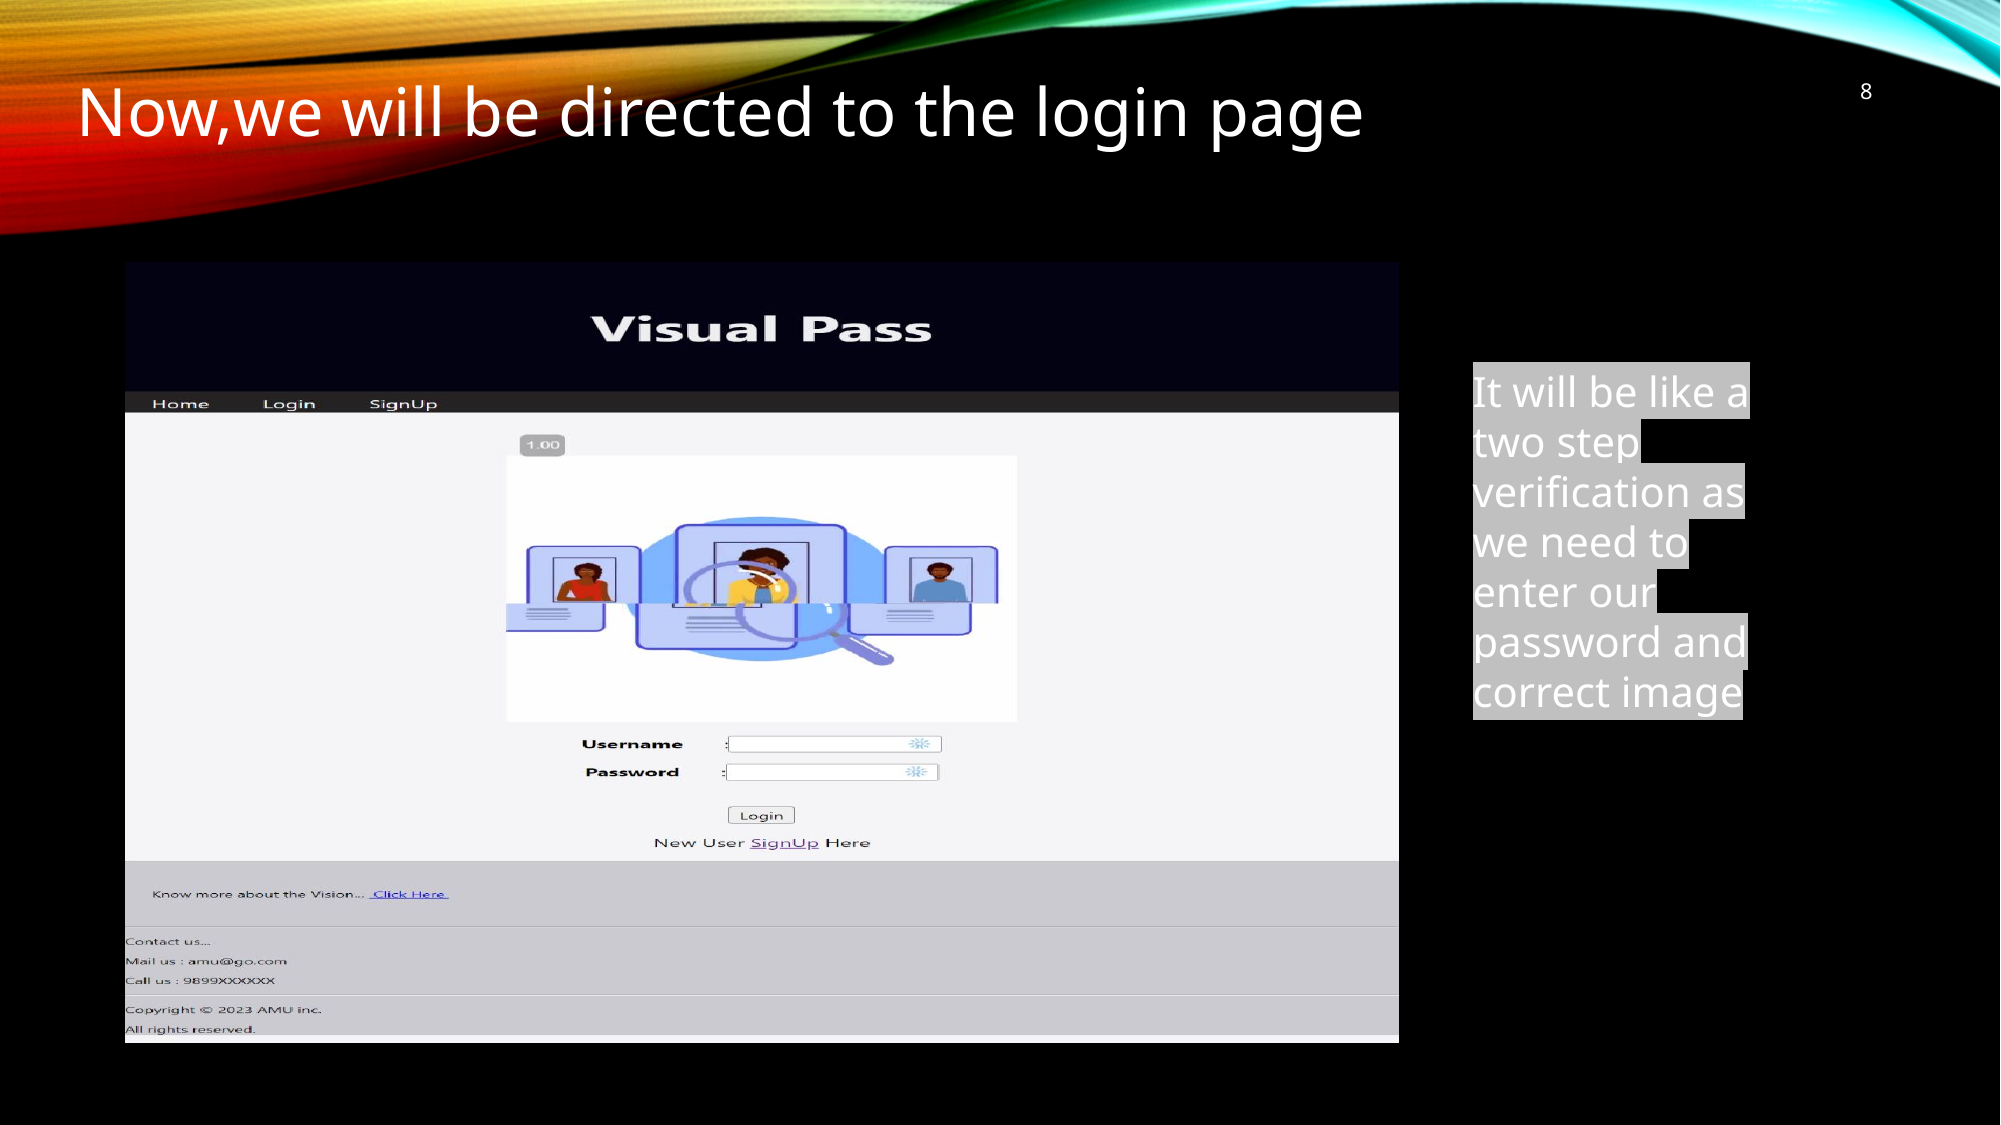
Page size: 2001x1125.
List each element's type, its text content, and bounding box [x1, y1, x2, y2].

slide_number 8 [1565, 62, 1888, 123]
picture [125, 262, 1399, 1043]
picture [0, 0, 2000, 237]
text_box Now,we will be directed to the login page [0, 62, 1565, 158]
text_box It will be like a two step verification as we need to enter our password and correct image [1458, 358, 1802, 723]
